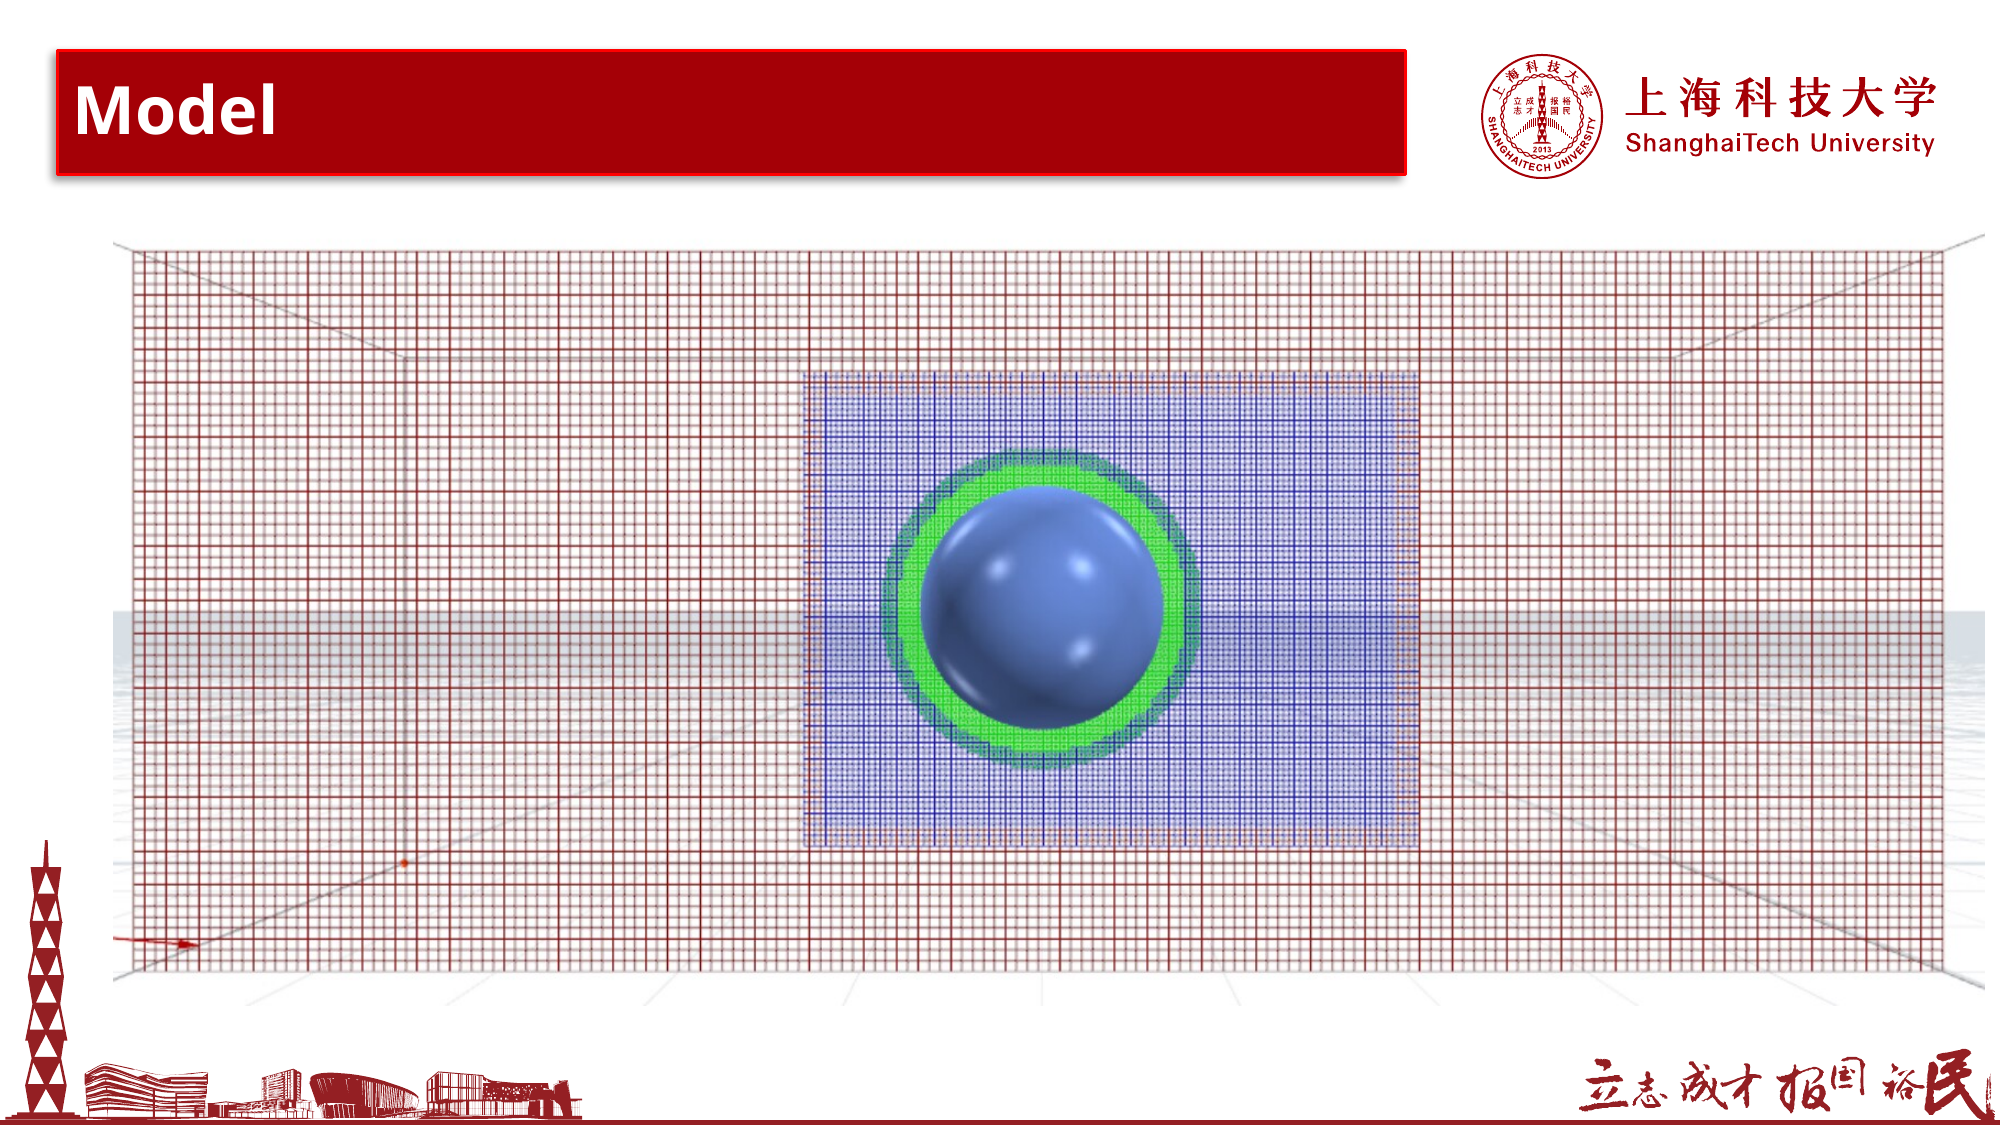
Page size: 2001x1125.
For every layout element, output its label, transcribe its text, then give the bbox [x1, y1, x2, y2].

picture [112, 222, 1985, 1006]
title Model [56, 49, 1407, 176]
